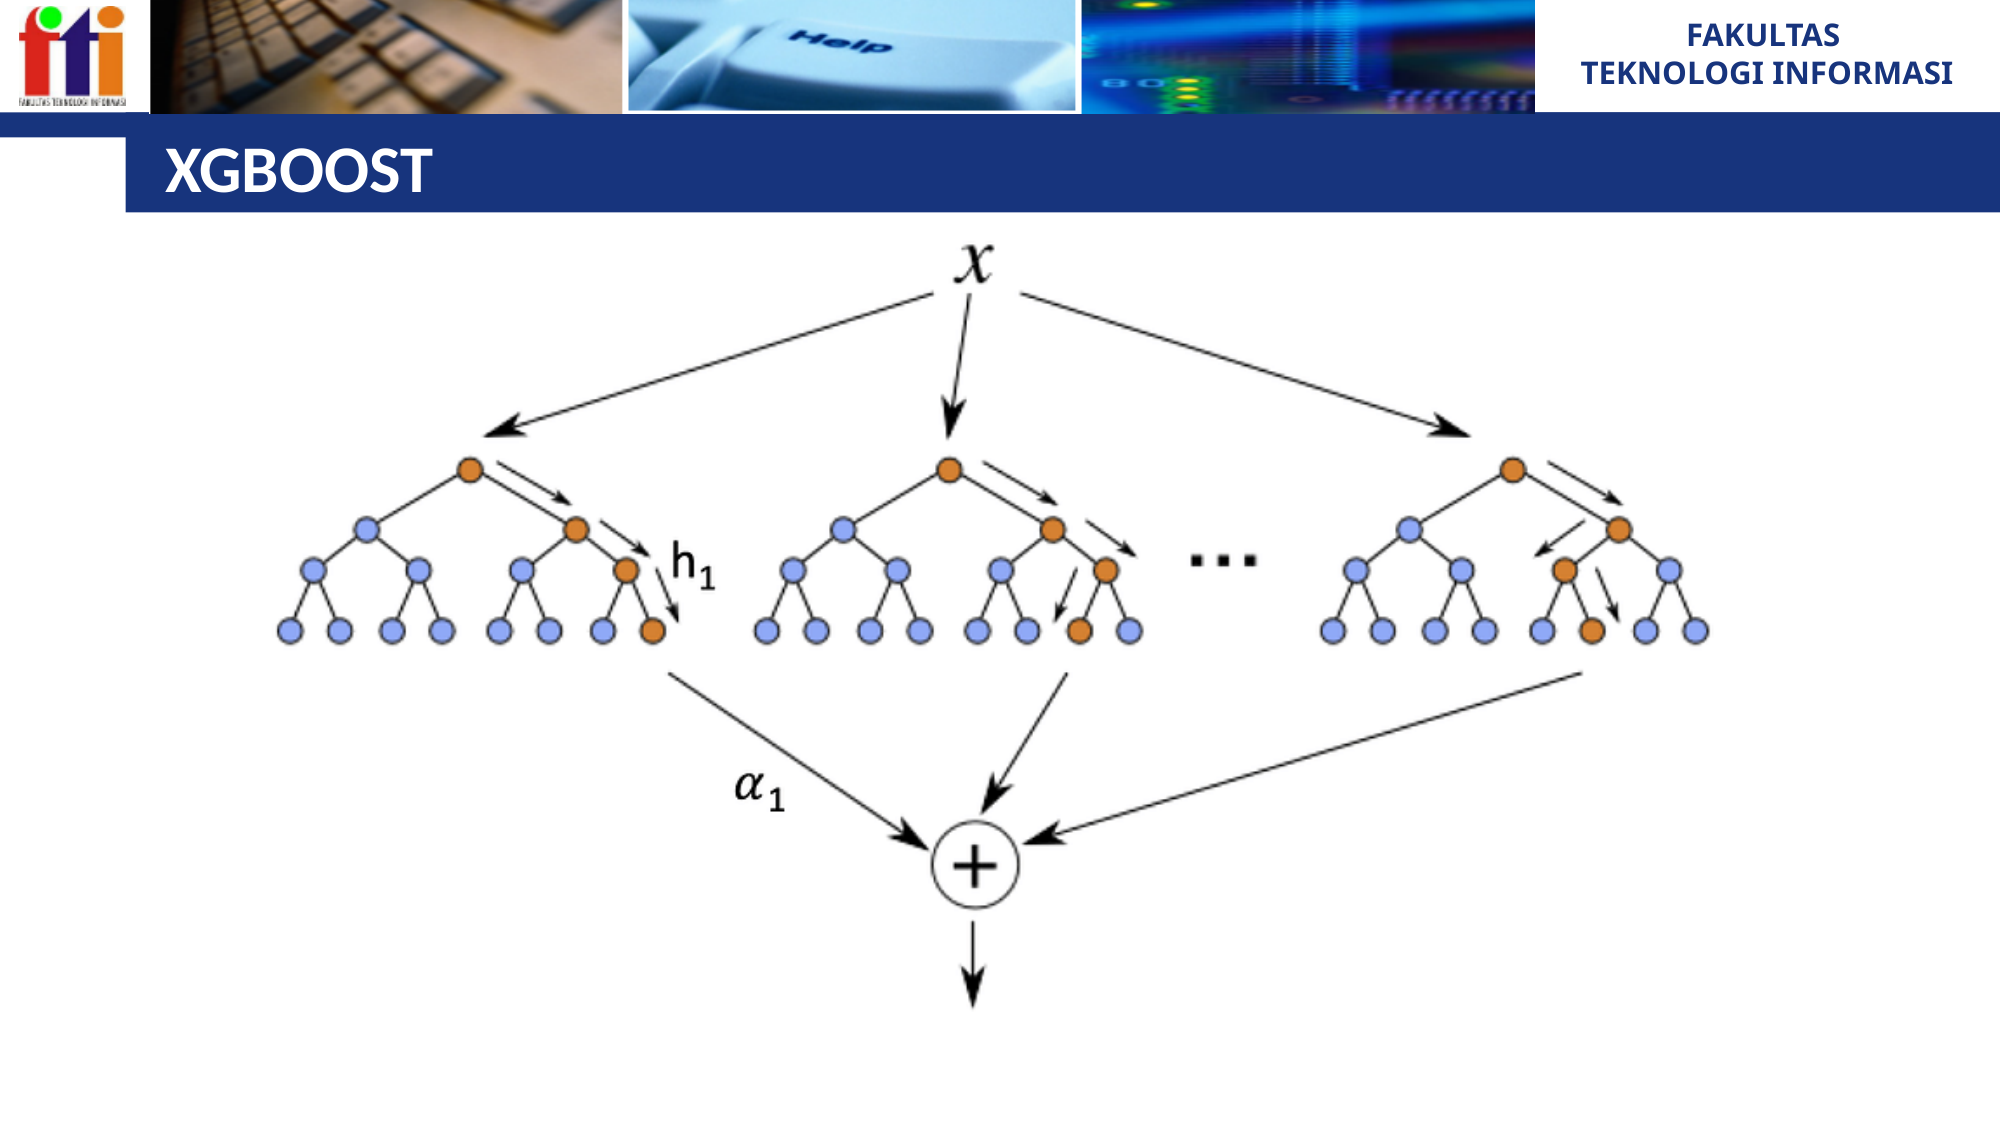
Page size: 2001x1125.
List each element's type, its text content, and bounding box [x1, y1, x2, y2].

picture [149, 0, 1535, 114]
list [261, 224, 1738, 1038]
title XGBOOST [149, 119, 1934, 213]
picture [19, 6, 126, 106]
